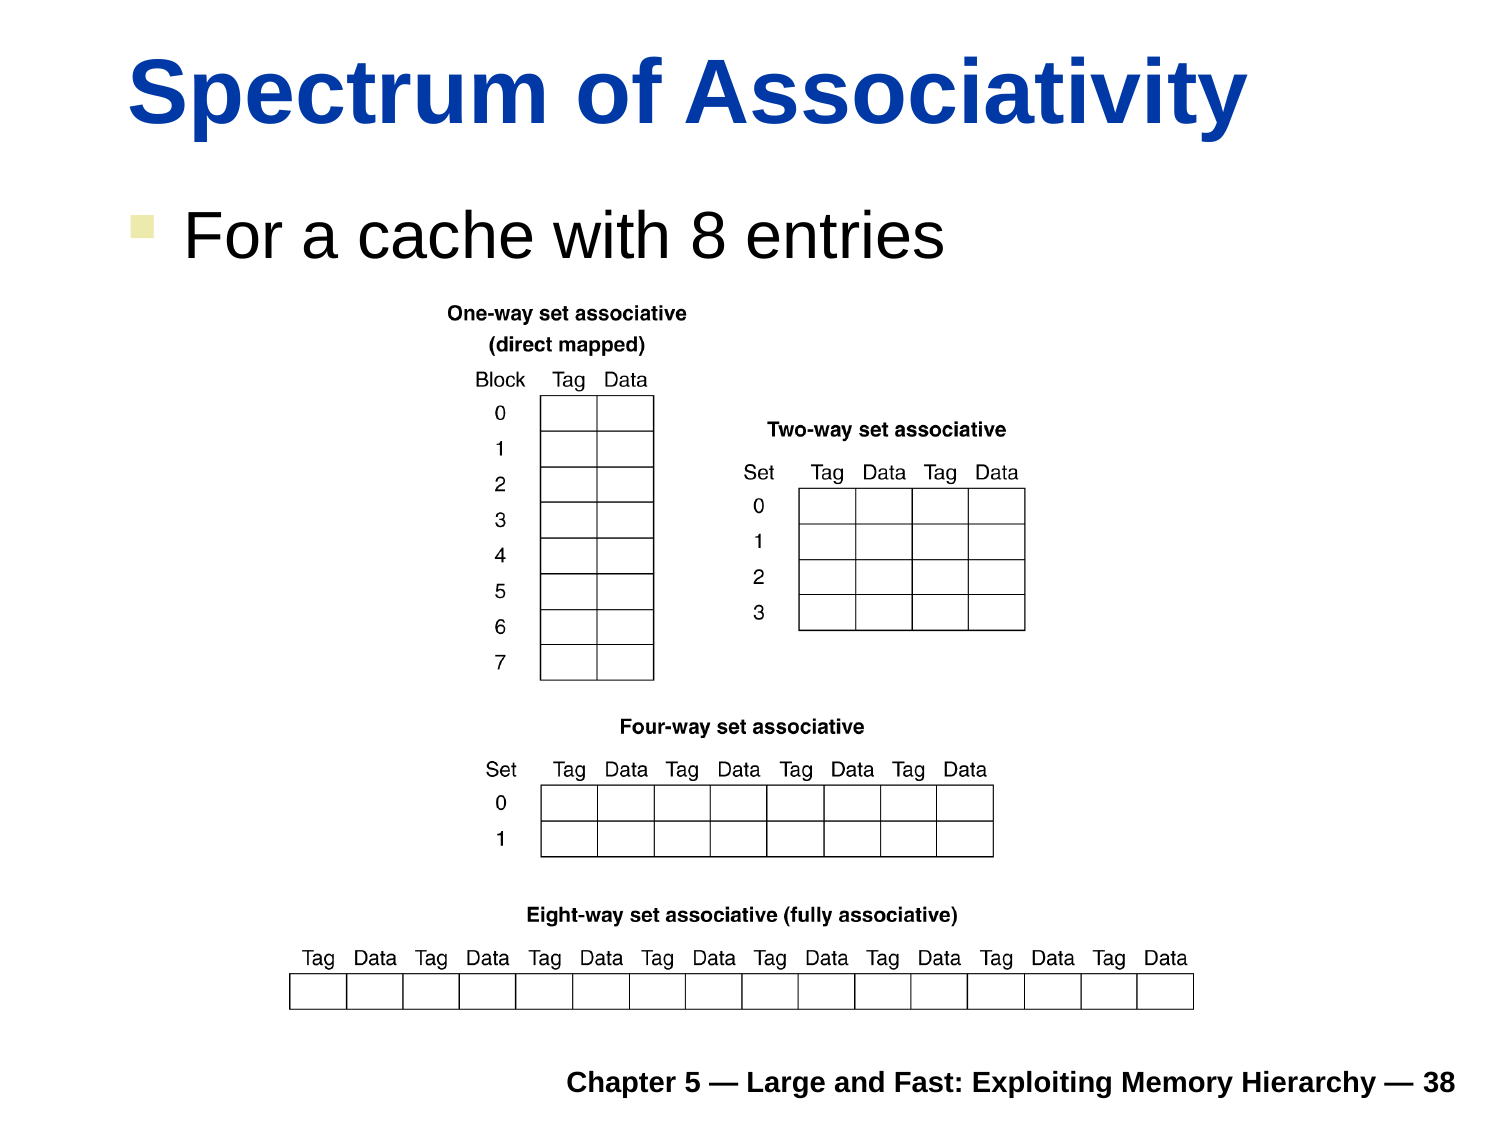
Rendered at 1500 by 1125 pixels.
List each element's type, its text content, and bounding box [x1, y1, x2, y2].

footer Chapter 5 — Large and Fast: Exploiting Memory Hierarchy — 38 [277, 1046, 1471, 1106]
title Spectrum of Associativity [112, 23, 1468, 149]
picture [289, 302, 1194, 1011]
list For a cache with 8 entries [112, 184, 1469, 1024]
